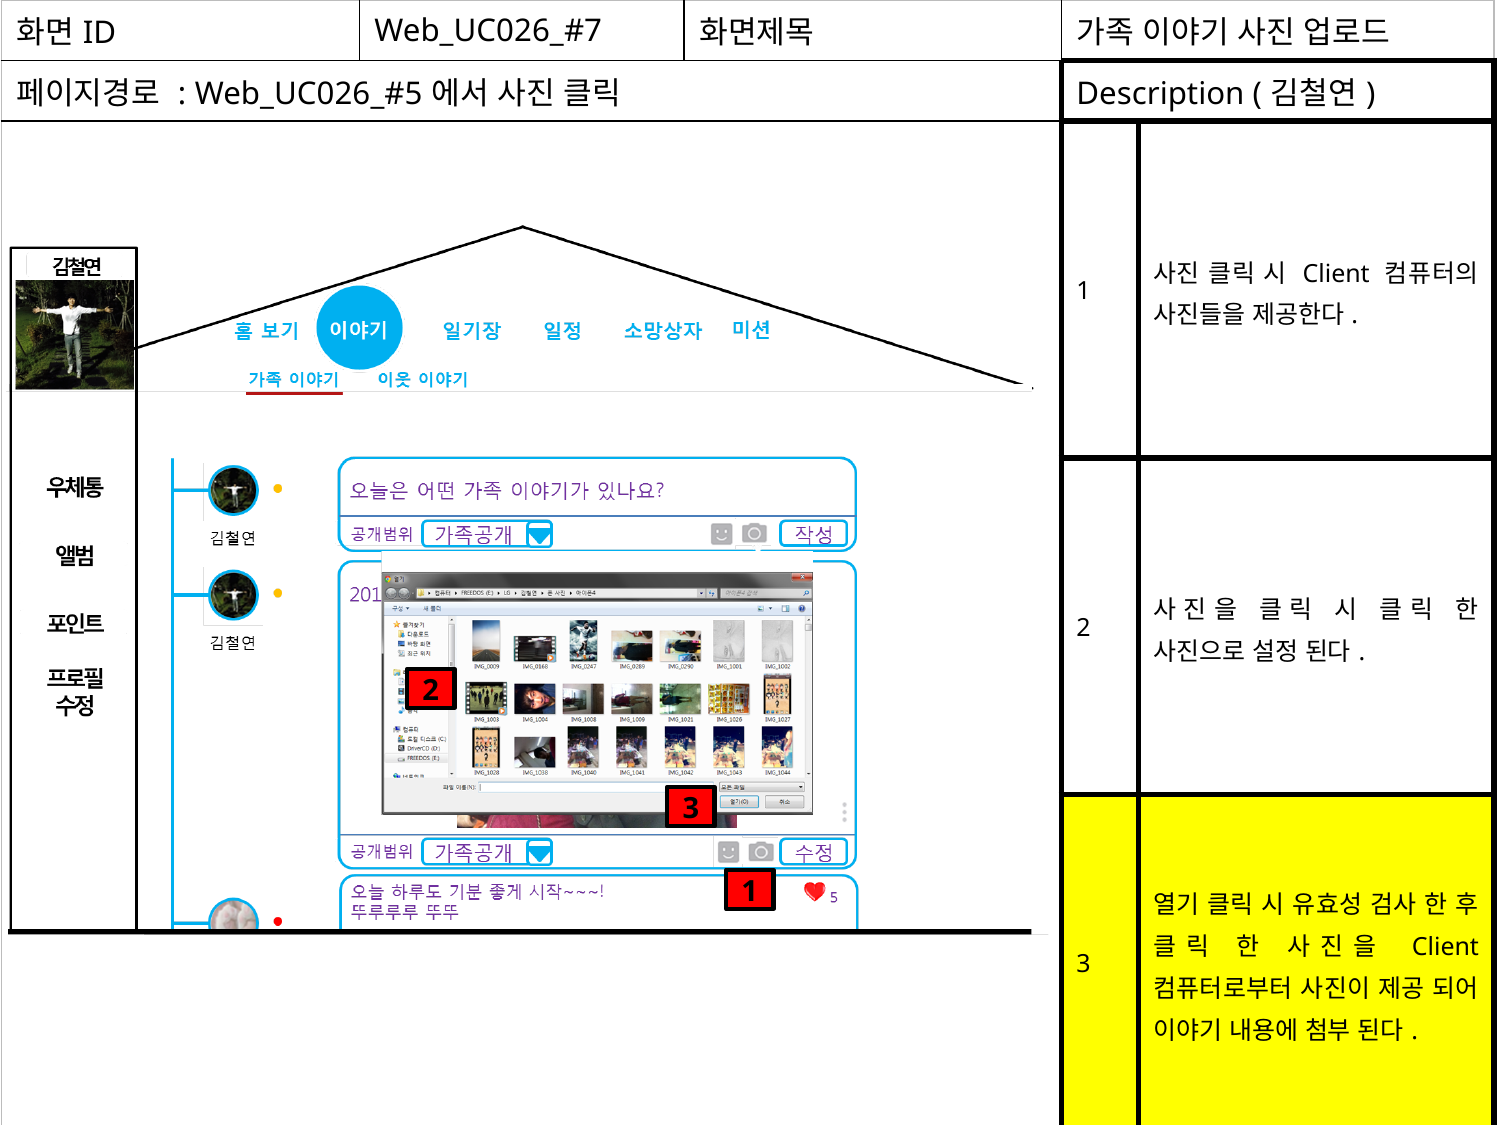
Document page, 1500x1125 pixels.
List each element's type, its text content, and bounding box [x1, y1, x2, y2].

table_cell 열기 클릭 시 유효성 검사 한 후 클릭 한 사진을 Client 컴퓨터로부터 사진이 제공 되어 이야기 내용에 첨부 된다. [1141, 797, 1491, 1125]
table_cell Description (김철연) [1064, 63, 1491, 118]
table_header 가족 이야기 사진 업로드 [1062, 1, 1493, 58]
table_header Web_UC026_#7 [360, 1, 683, 60]
table_cell 1 [1064, 124, 1136, 455]
picture [5, 225, 1049, 990]
table_header 화면ID [2, 1, 359, 60]
table_cell [2, 122, 1059, 1125]
table_cell 사진을 클릭 시 클릭 한 사진으로 설정 된다. [1141, 461, 1491, 792]
table_header 화면제목 [685, 1, 1061, 60]
table_cell 페이지경로 : Web_UC026_#5에서 사진 클릭 [2, 61, 1059, 120]
table_cell 사진 클릭 시 Client 컴퓨터의 사진들을 제공한다. [1141, 124, 1491, 455]
table_cell 3 [1064, 797, 1136, 1125]
table_cell 2 [1064, 461, 1136, 792]
